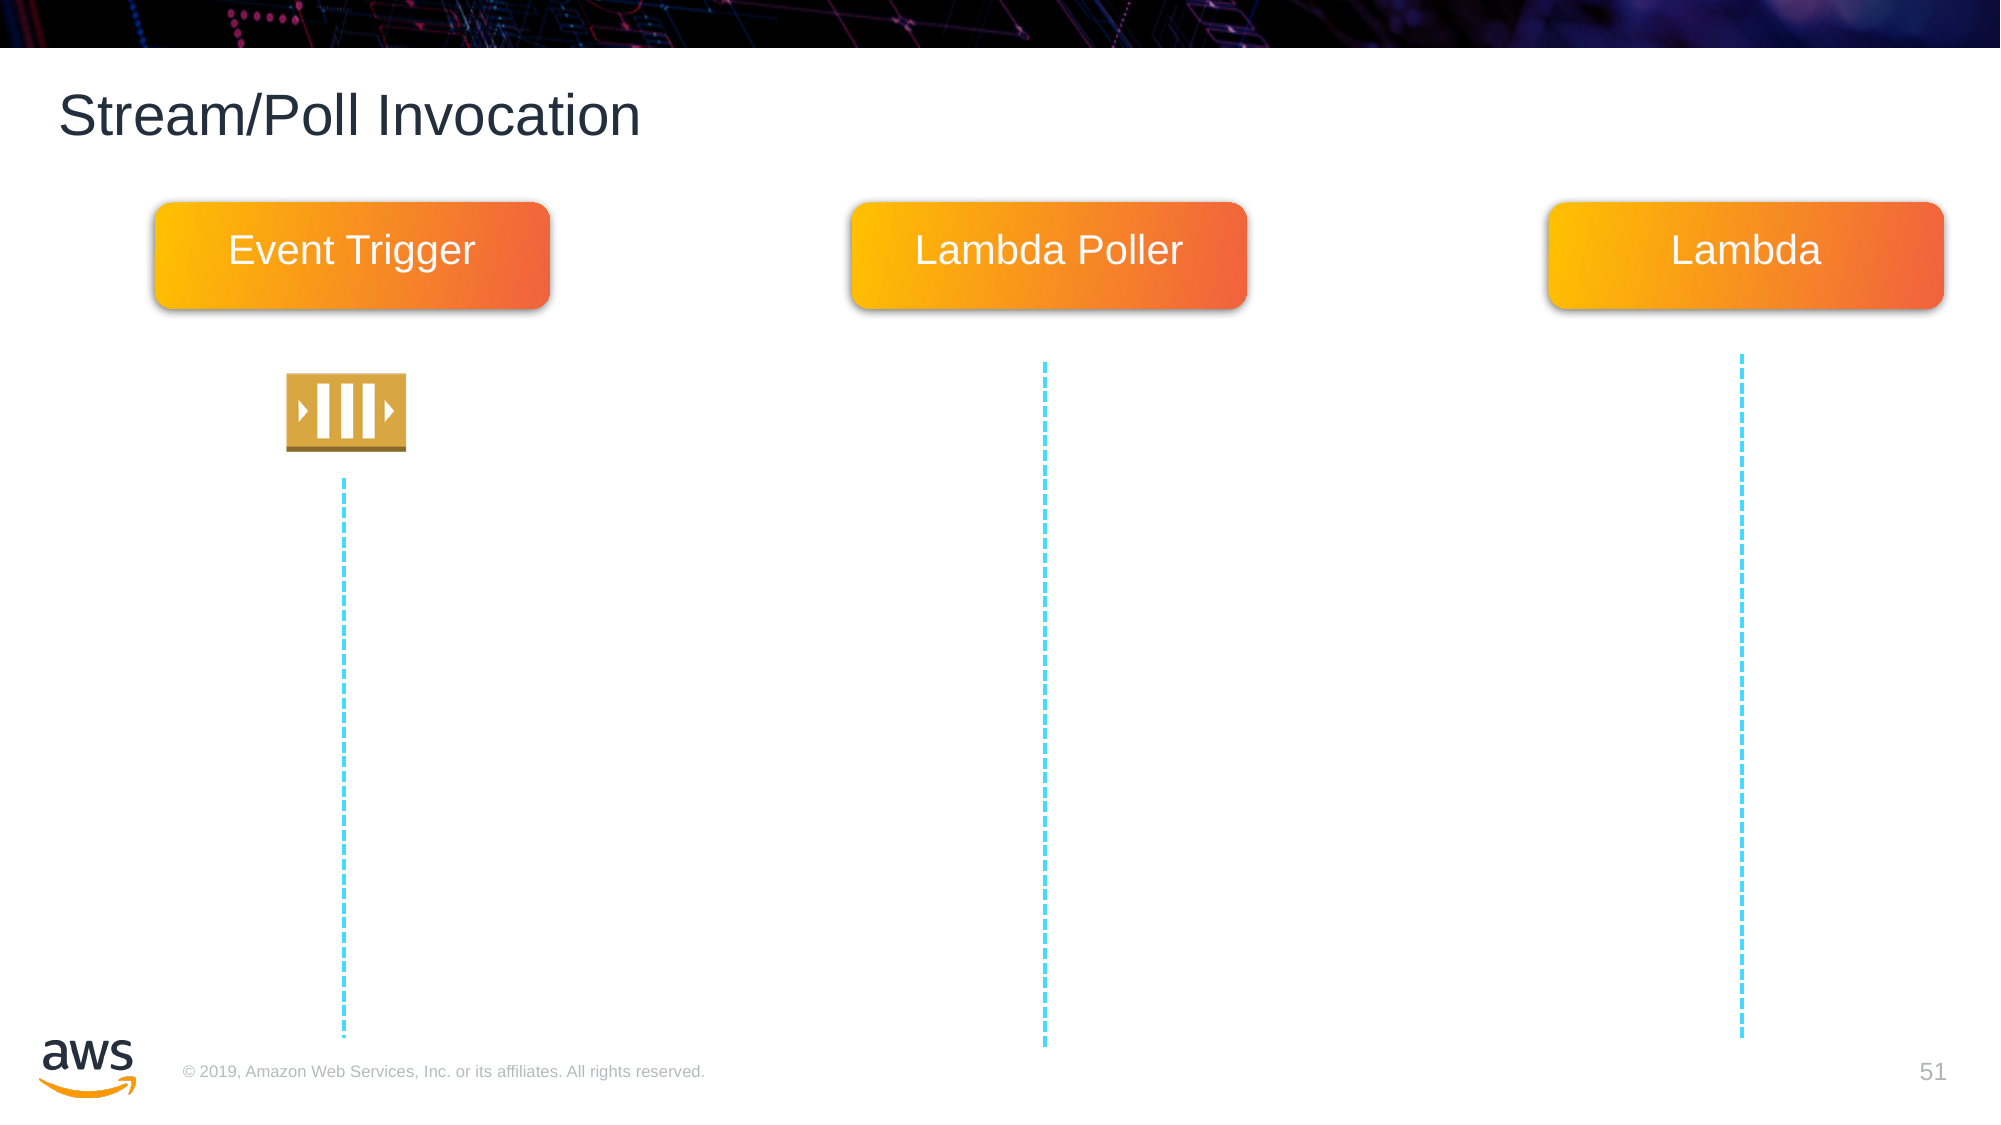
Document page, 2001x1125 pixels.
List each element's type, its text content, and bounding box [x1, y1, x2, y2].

text_box Event Trigger [154, 202, 550, 309]
picture [0, 0, 2000, 48]
picture [255, 321, 437, 504]
title Stream/Poll Invocation [43, 67, 1963, 166]
text_box Lambda [1548, 202, 1944, 309]
picture [39, 1040, 136, 1098]
text_box Lambda Poller [851, 202, 1247, 309]
slide_number 51 [1512, 1040, 1963, 1101]
